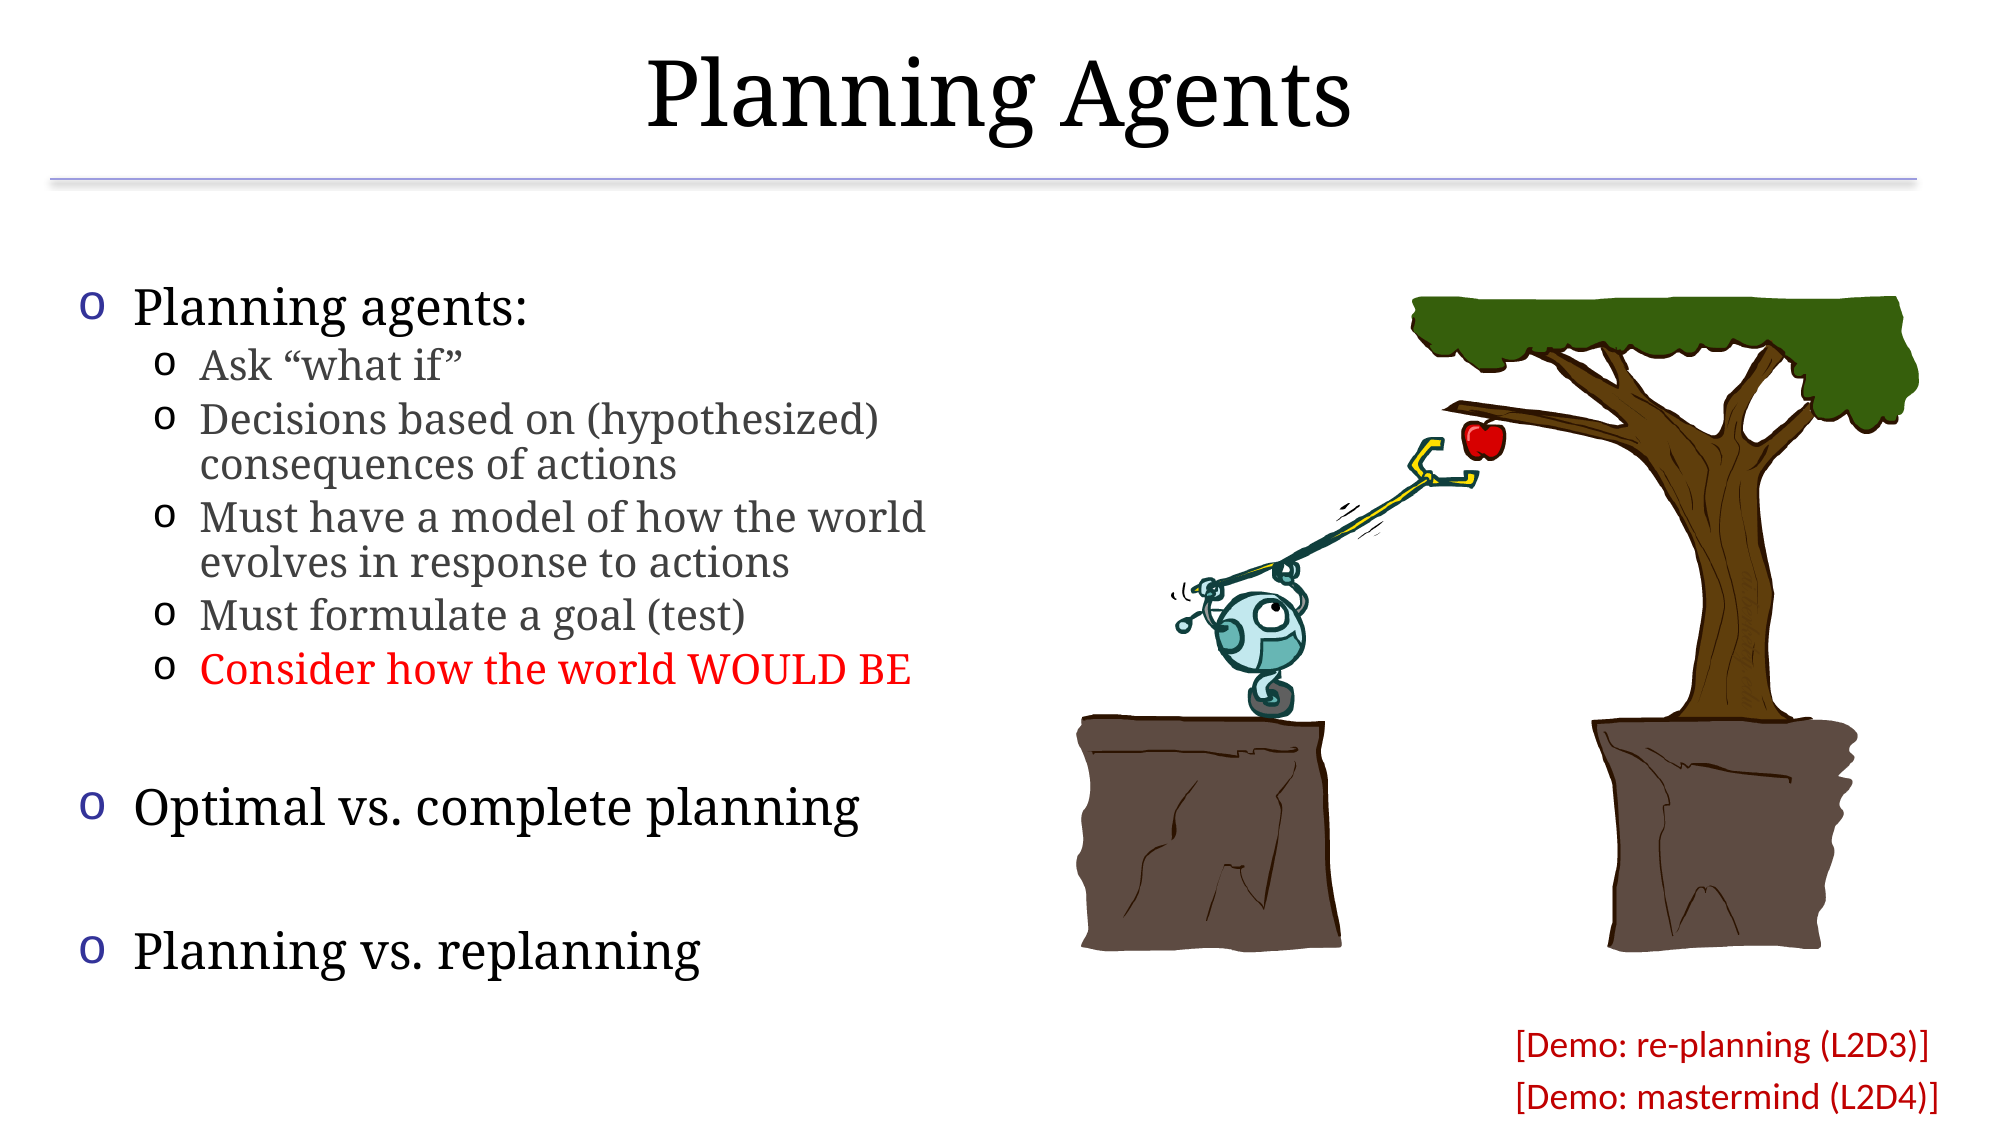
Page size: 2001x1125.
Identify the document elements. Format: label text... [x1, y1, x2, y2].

text_box [Demo: re-planning (L2D3)] [1499, 1012, 1963, 1064]
list Planning agents: Ask “what if” Decisions based on (hypothesized) consequences of actions Must have a model of how the world evolves in response to actions Must formulate a goal (test) Consider how the world WOULD BE Optimal vs. complete planning Planning vs. replanning [62, 274, 1038, 1018]
picture [1062, 286, 1927, 963]
text_box [Demo: mastermind (L2D4)] [1499, 1064, 1963, 1125]
title Planning Agents [0, 0, 2000, 184]
